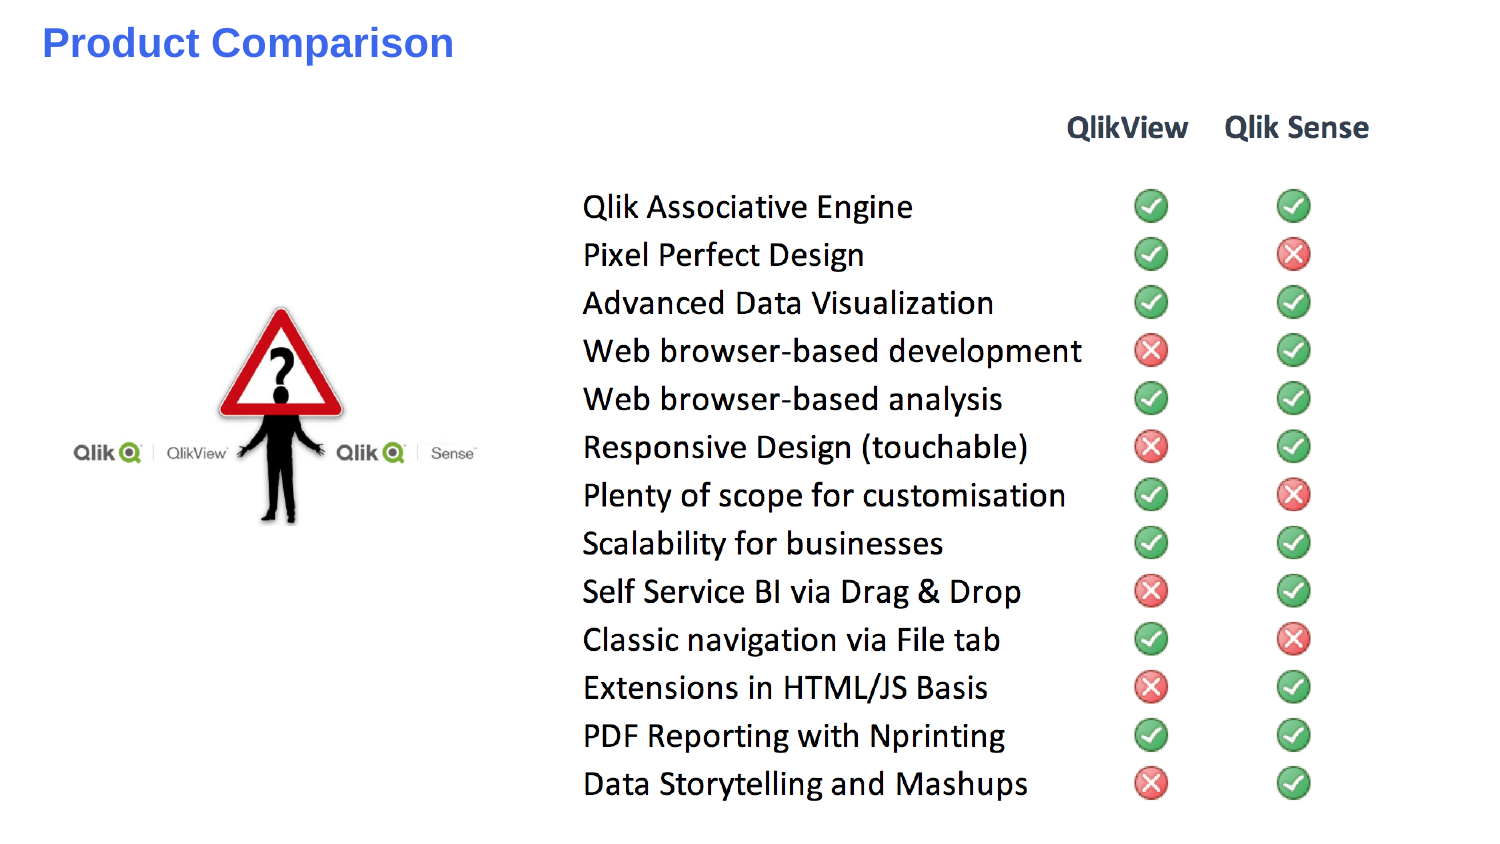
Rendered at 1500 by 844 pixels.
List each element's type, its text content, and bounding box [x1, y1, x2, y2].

picture [570, 179, 1476, 831]
picture [61, 294, 483, 529]
picture [1061, 100, 1195, 153]
text_box Product Comparison [27, 7, 1479, 123]
picture [1210, 94, 1380, 158]
